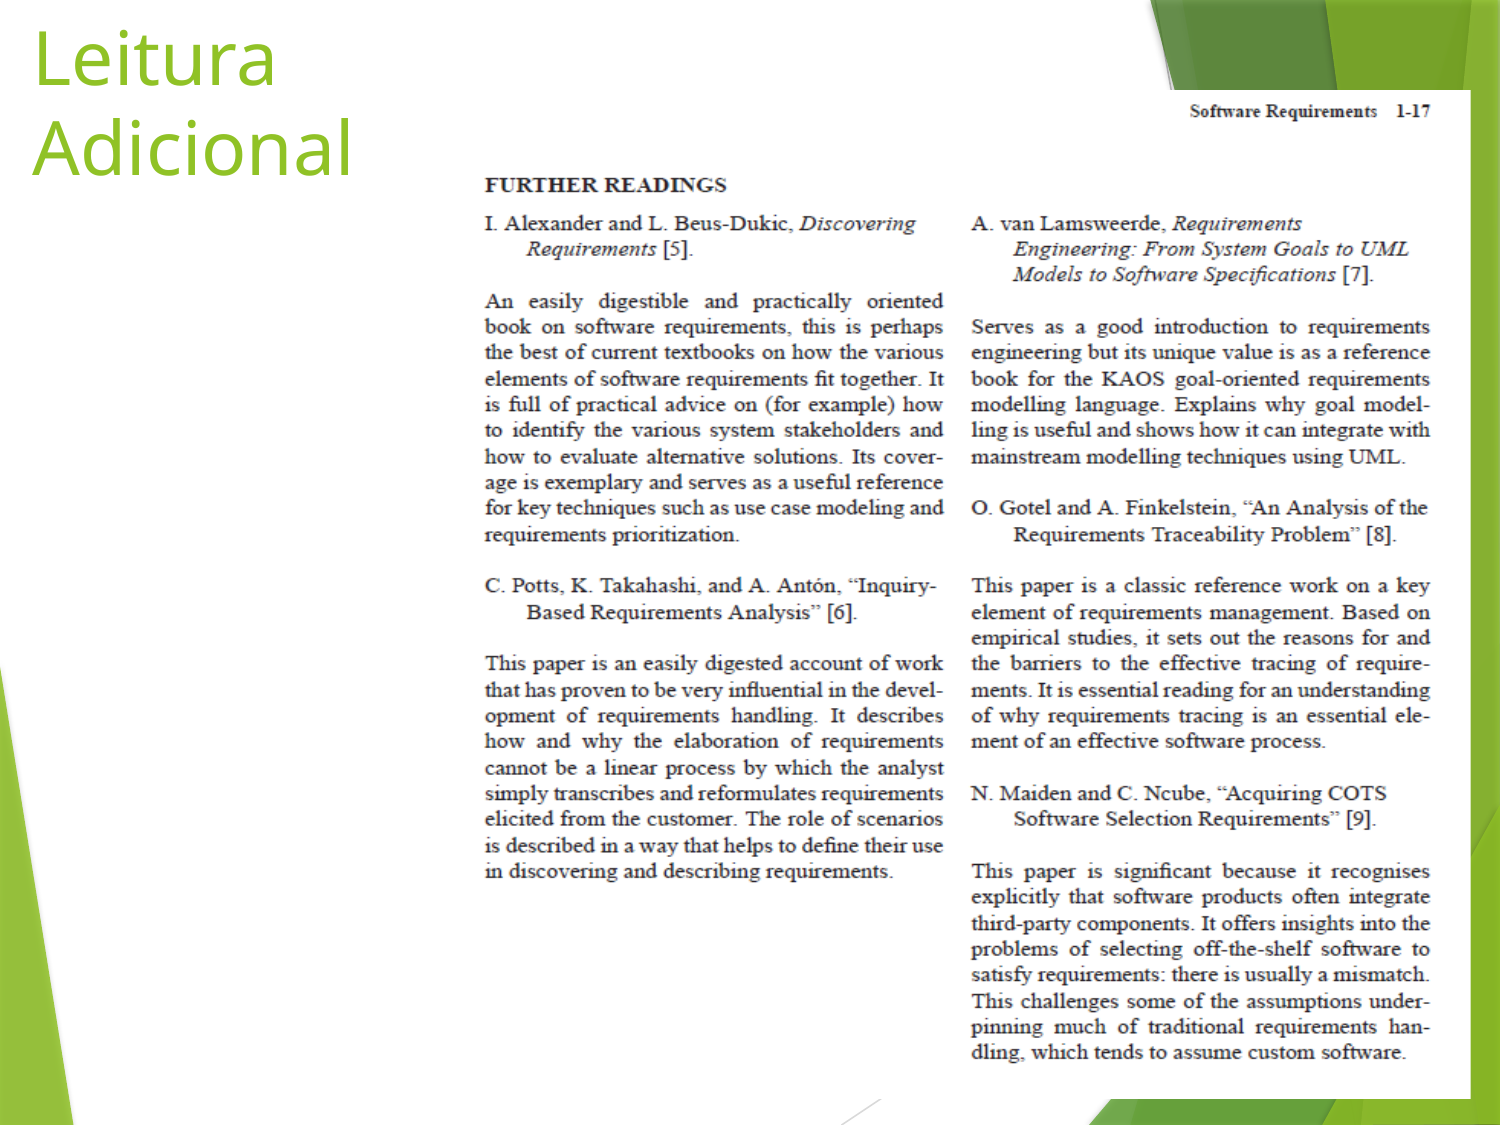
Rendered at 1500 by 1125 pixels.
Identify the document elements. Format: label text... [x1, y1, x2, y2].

picture [449, 89, 1472, 1100]
title Leitura Adicional [17, 2, 384, 220]
